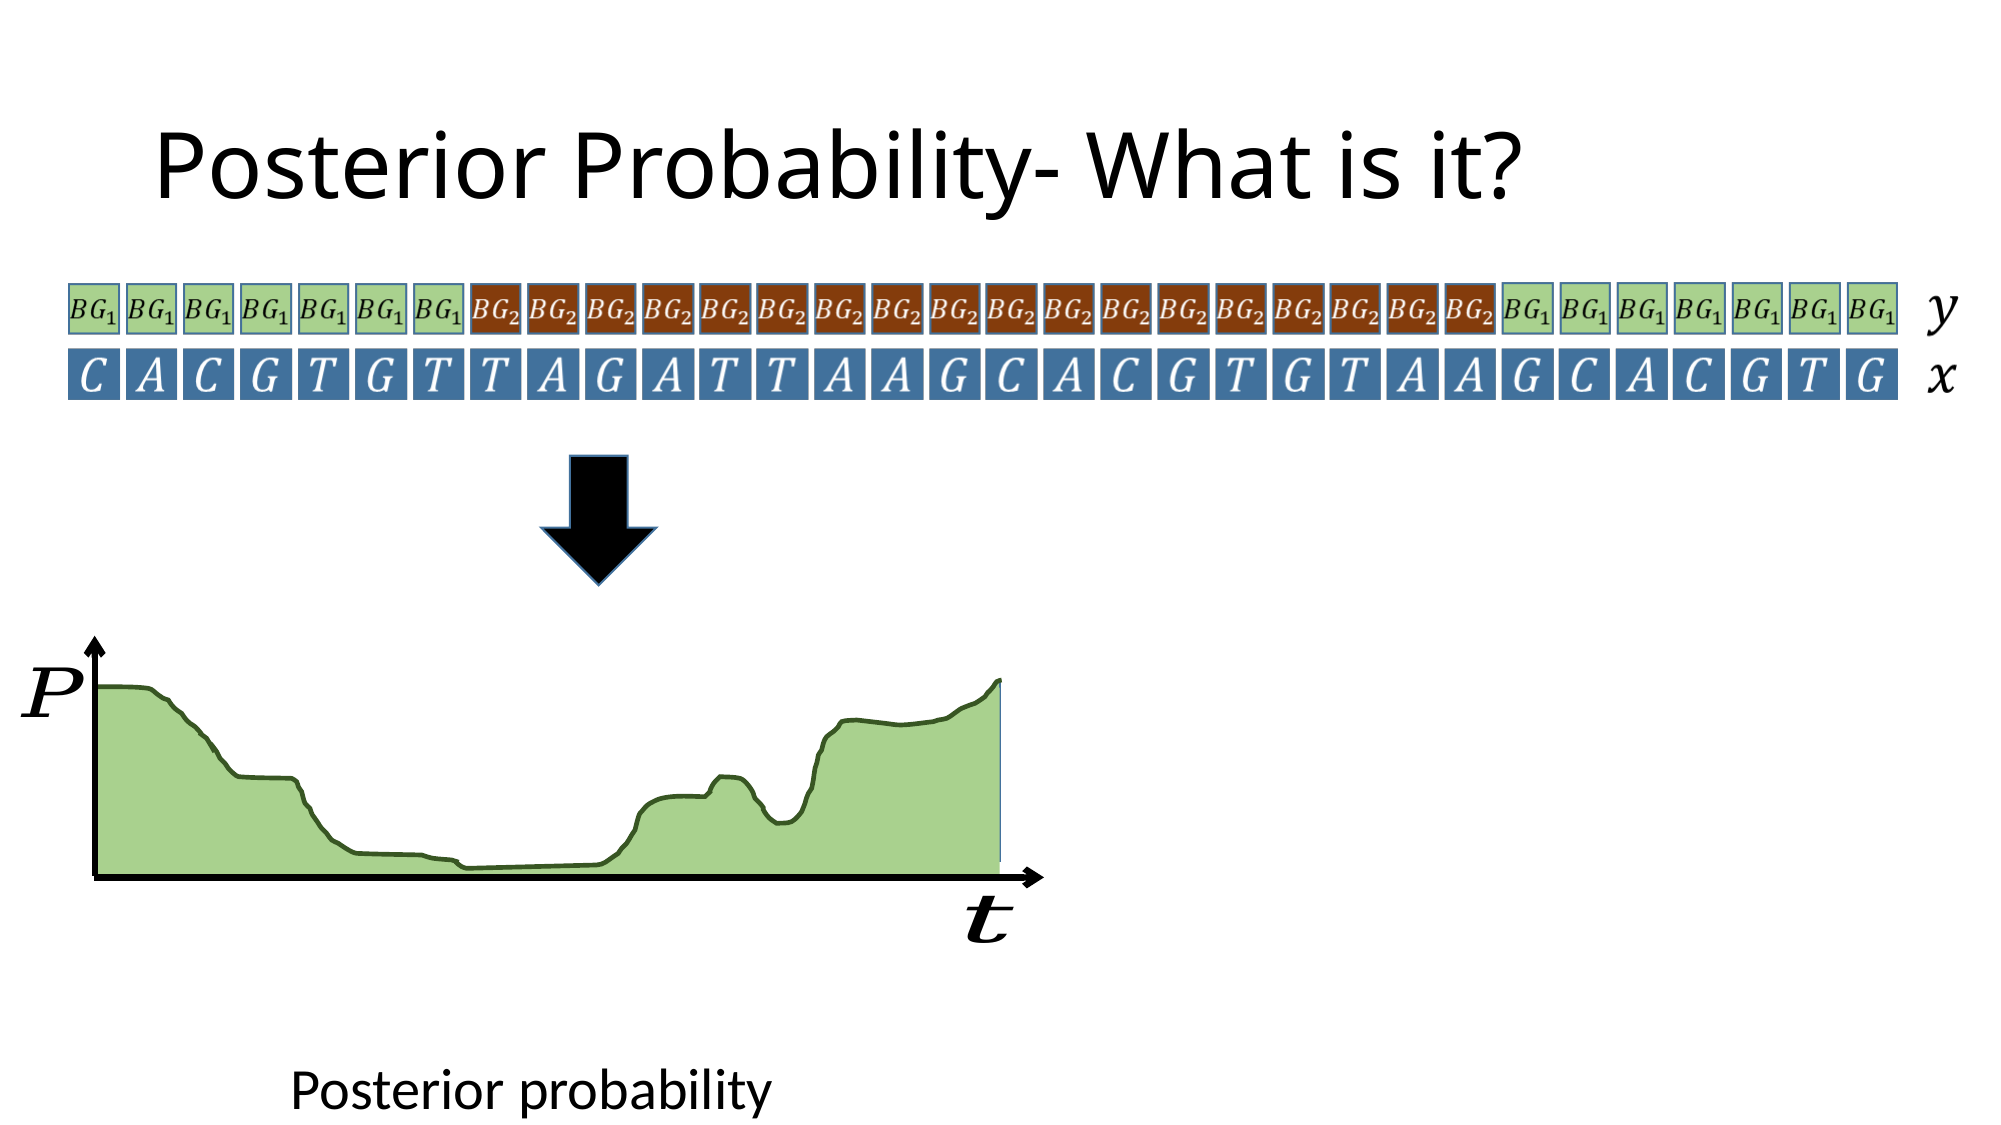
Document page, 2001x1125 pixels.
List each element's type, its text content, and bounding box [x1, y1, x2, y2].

picture [59, 260, 1982, 416]
text_box [98, 679, 1002, 870]
text_box [98, 686, 1001, 874]
title Posterior Probability- What is it? [137, 59, 1863, 260]
text_box [538, 454, 659, 587]
